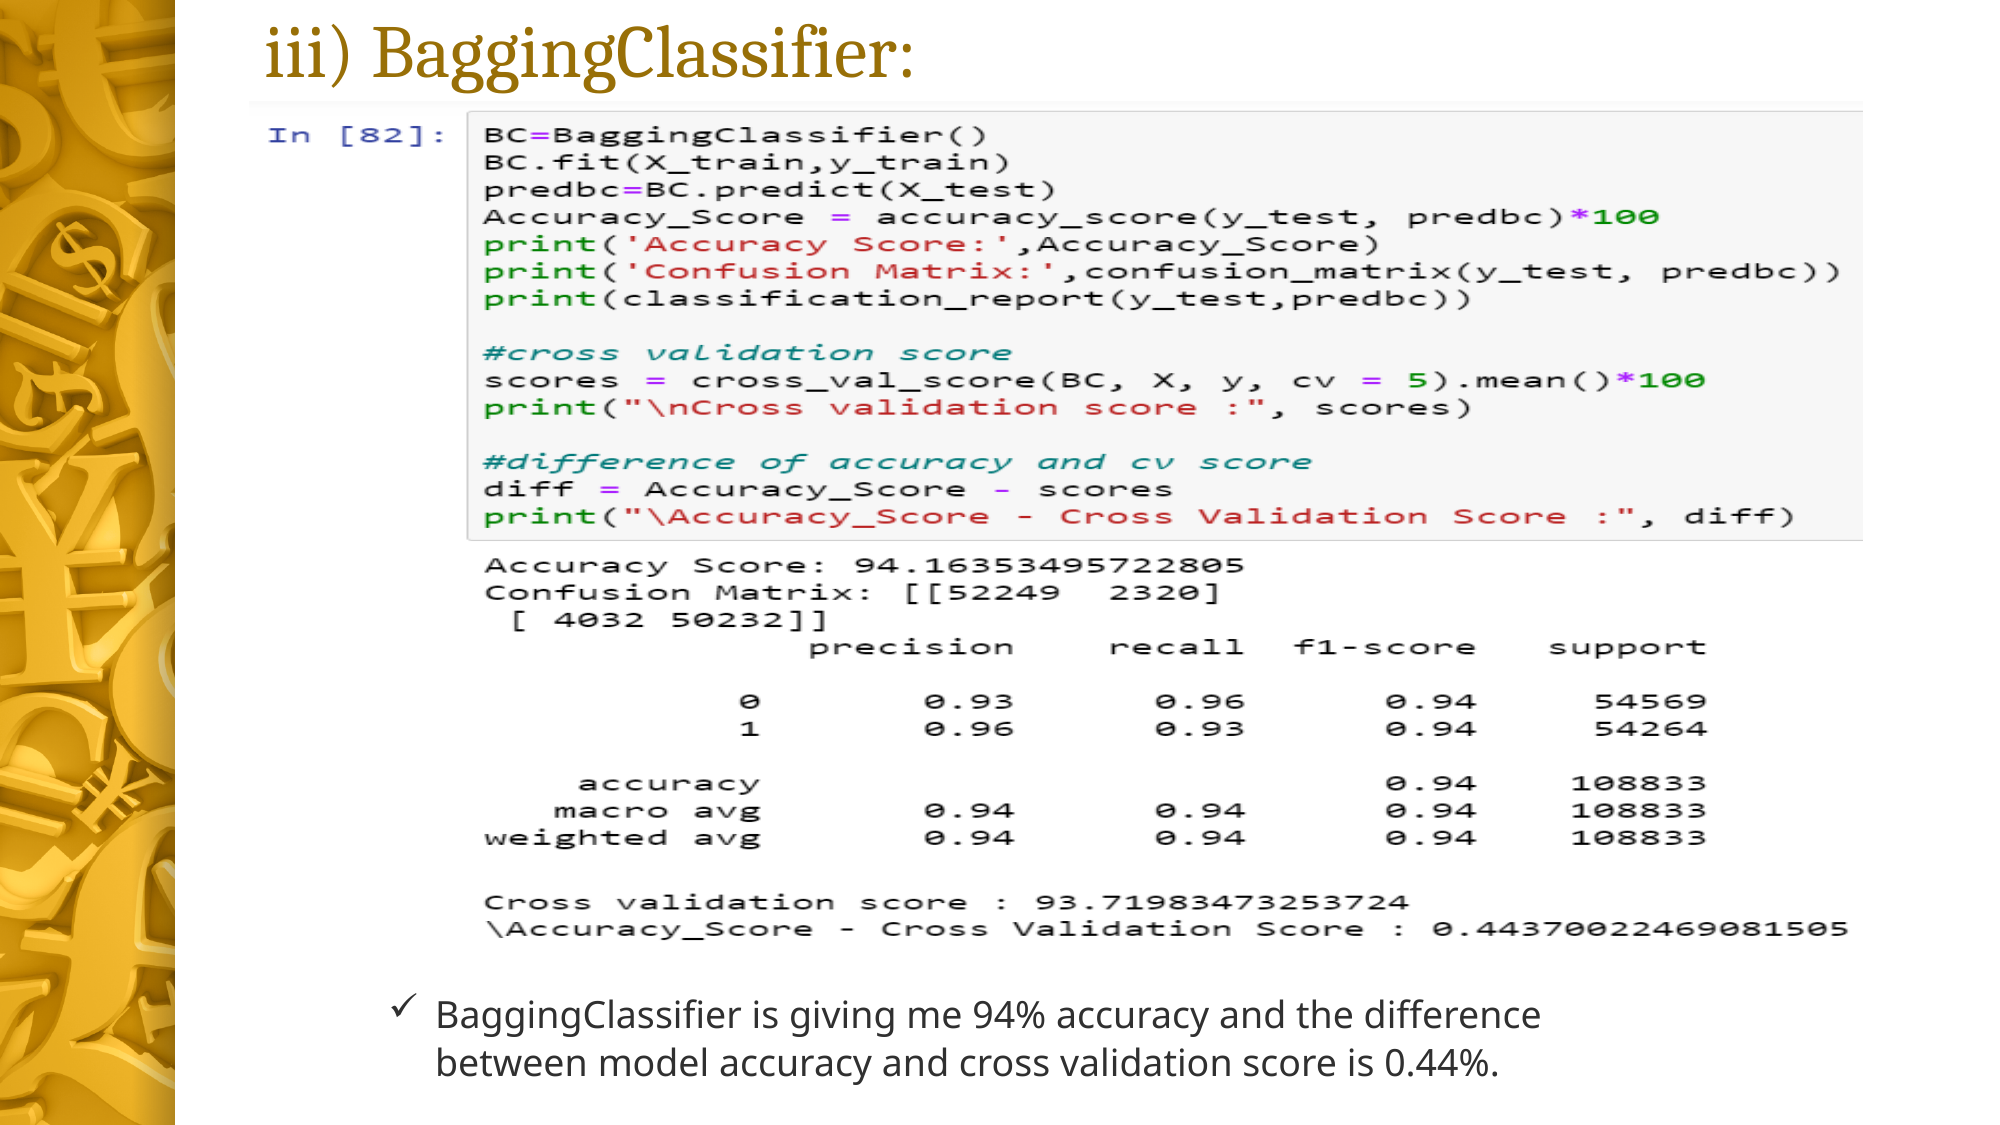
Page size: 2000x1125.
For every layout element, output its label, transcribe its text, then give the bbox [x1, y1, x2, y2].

picture [0, 0, 175, 1125]
title iii) BaggingClassifier: [249, 0, 1863, 101]
picture [249, 101, 1863, 858]
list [444, 882, 1886, 957]
text_box BaggingClassifier is giving me 94% accuracy and the difference between model accuracy and cross validation score is 0.44%. [373, 980, 1662, 1092]
